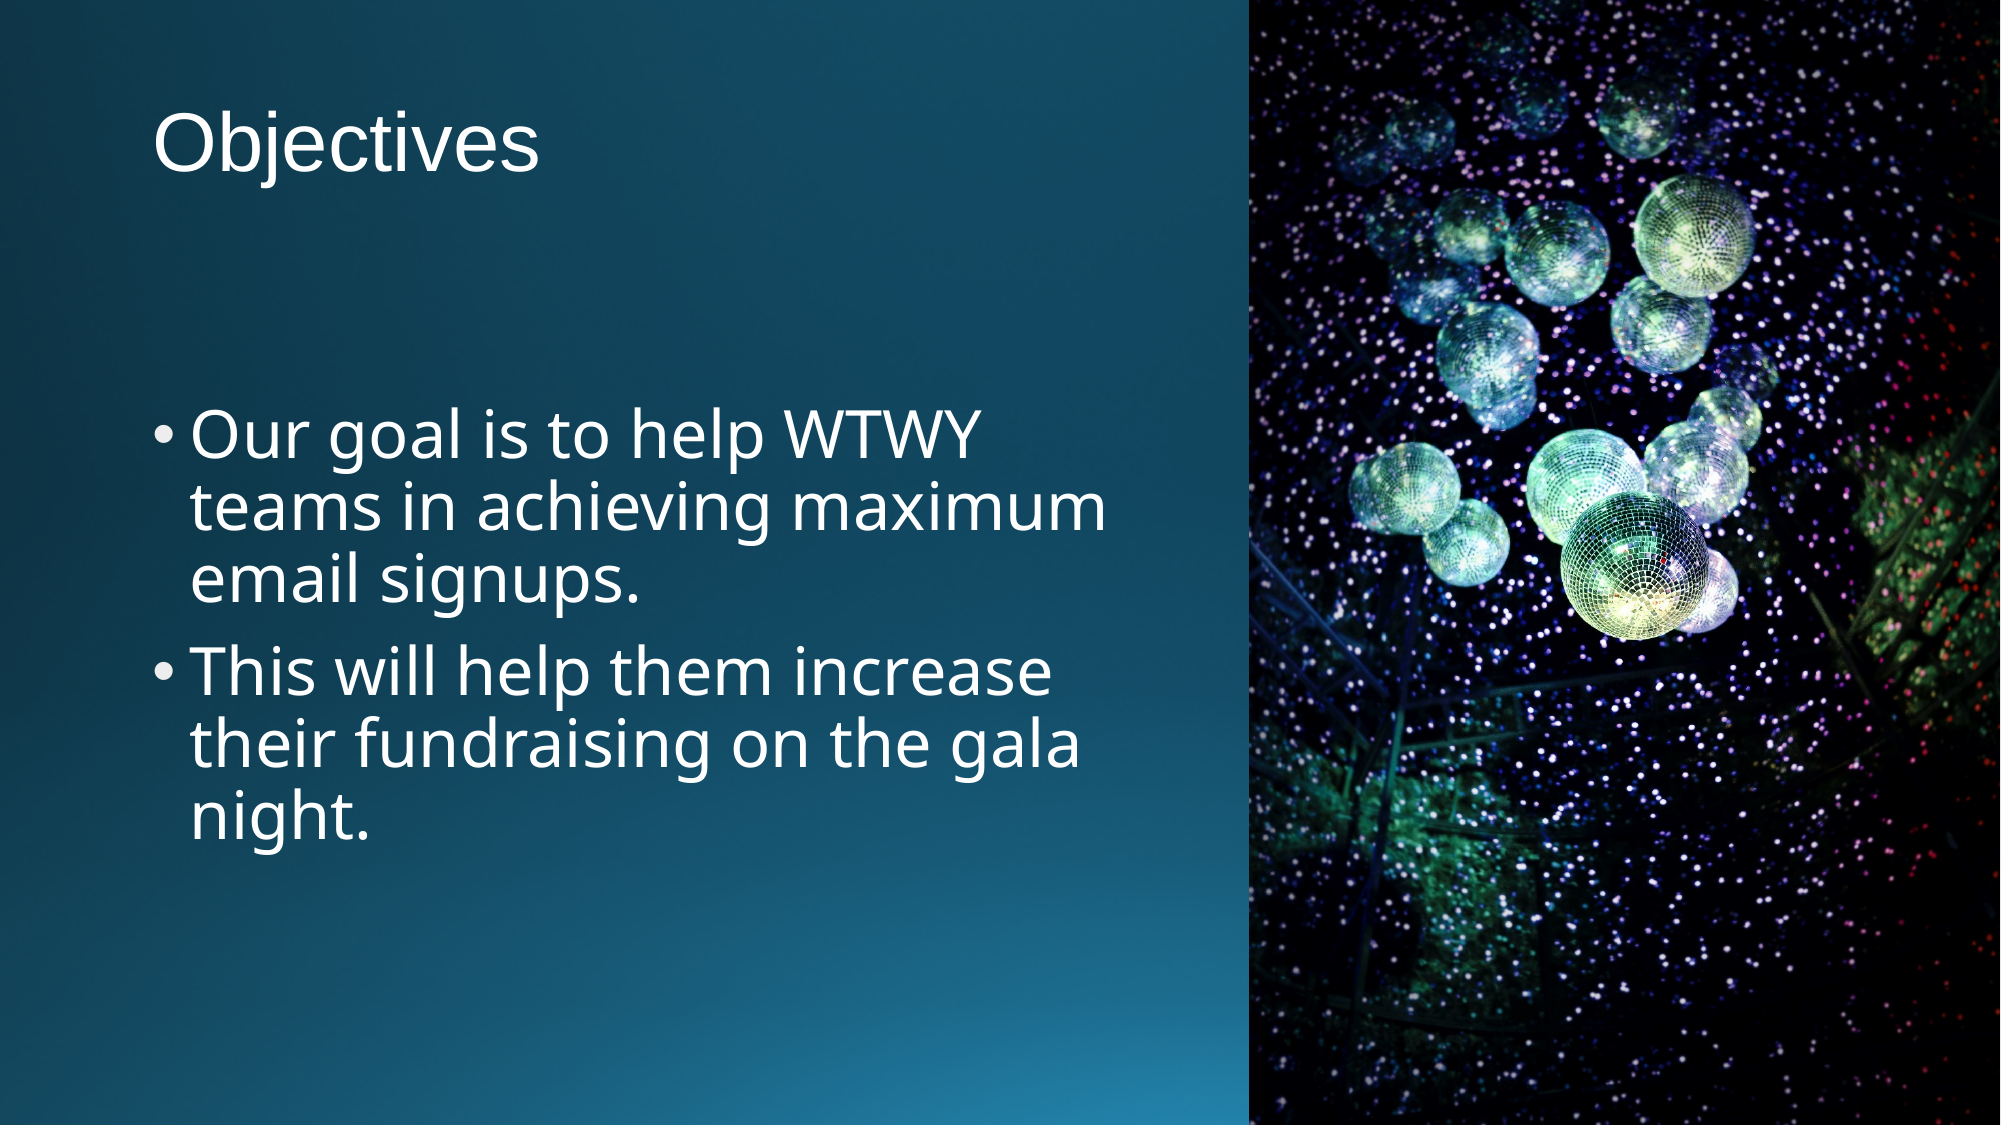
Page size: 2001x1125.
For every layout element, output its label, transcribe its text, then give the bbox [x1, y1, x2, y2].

list Our goal is to help WTWY teams in achieving maximum email signups. This will help them increase their fundraising on the gala night. [137, 228, 1204, 1014]
title Objectives [137, 59, 1248, 229]
picture [0, 0, 2001, 1125]
